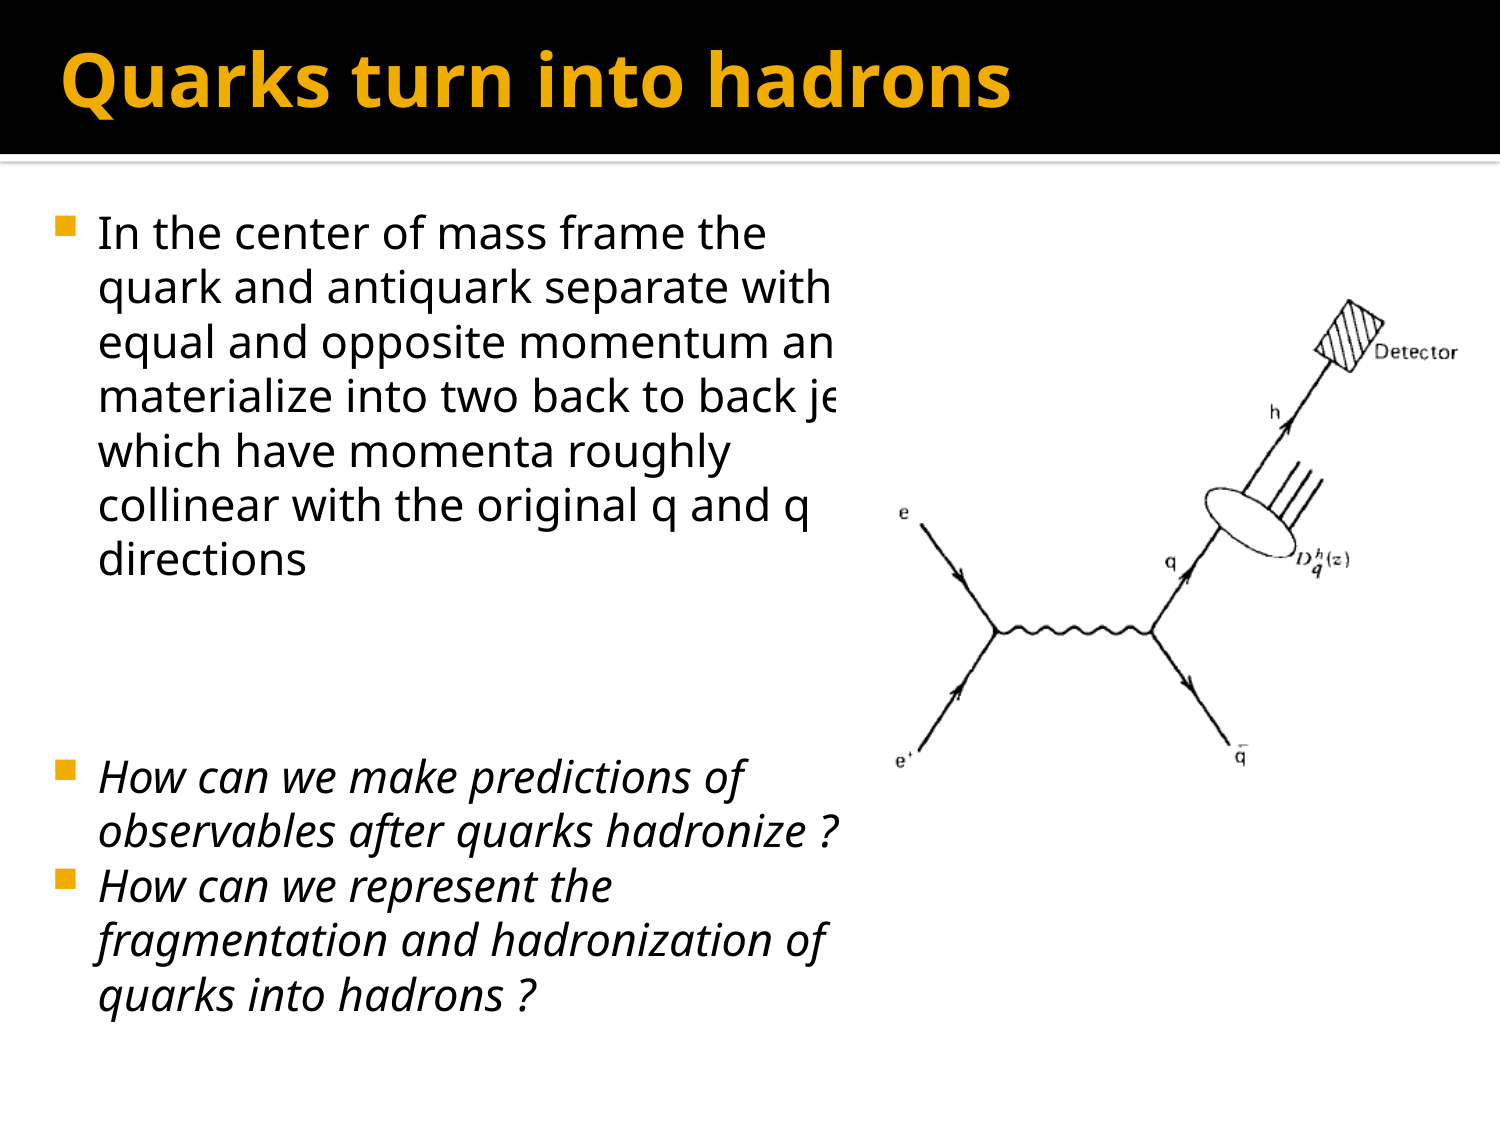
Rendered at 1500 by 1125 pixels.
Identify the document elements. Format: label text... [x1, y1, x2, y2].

title Quarks turn into hadrons [44, 0, 1467, 155]
picture [836, 259, 1477, 778]
list In the center of mass frame the quark and antiquark separate with equal and opposite momentum and materialize into two back to back jets which have momenta roughly collinear with the original q and q directions How can we make predictions of observables after quarks hadronize ? How can we represent the fragmentation and hadronization of quarks into hadrons ? [25, 189, 899, 1049]
